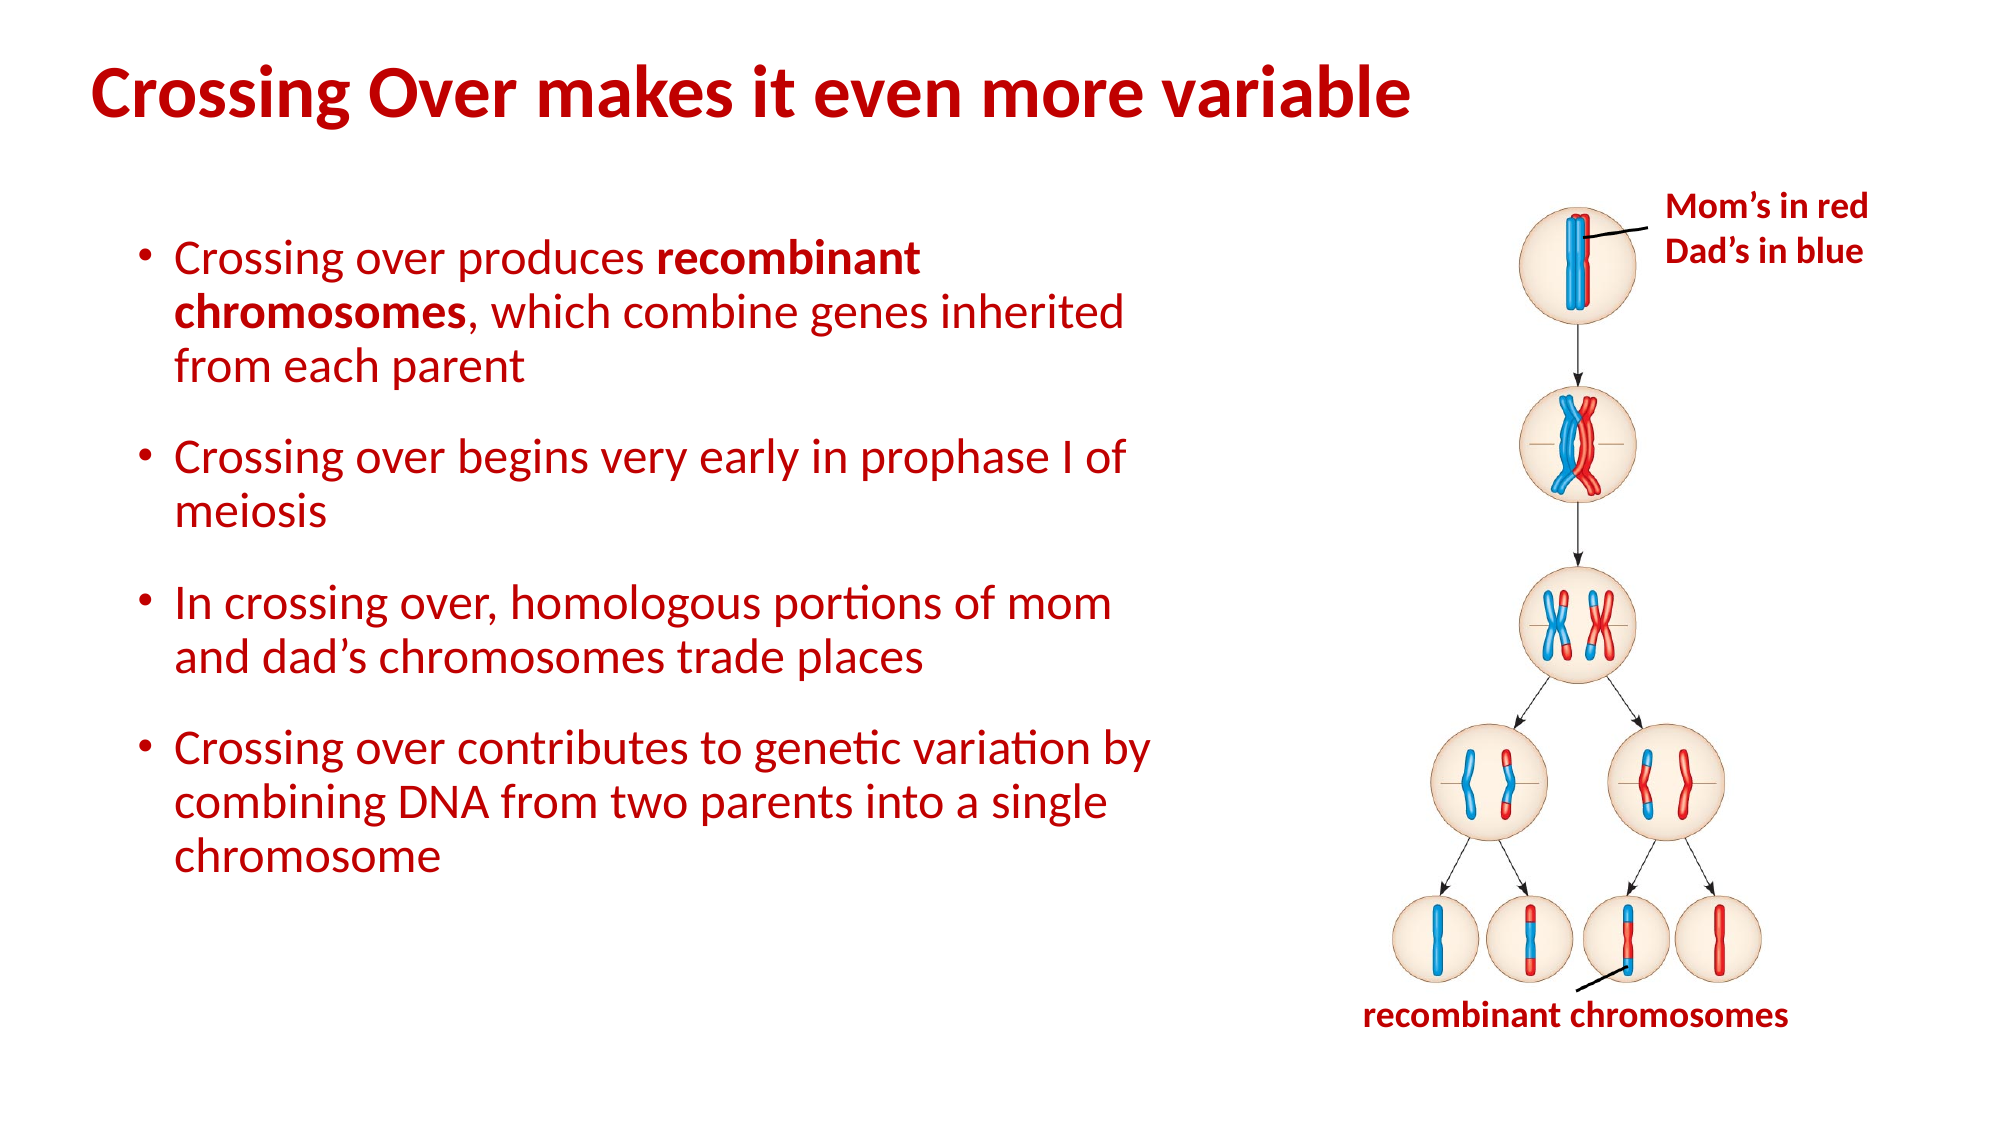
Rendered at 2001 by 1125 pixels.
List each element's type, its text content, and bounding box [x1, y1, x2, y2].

text_box recombinant chromosomes [1347, 982, 1807, 1044]
picture [1386, 201, 1769, 1002]
title Crossing Over makes it even more variable [76, 12, 1672, 174]
list Crossing over produces recombinant chromosomes, which combine genes inherited from each parent Crossing over begins very early in prophase I of meiosis In crossing over, homologous portions of mom and dad’s chromosomes trade places Crossing over contributes to genetic variation by combining DNA from two parents into a single chromosome [121, 223, 1204, 1002]
text_box Mom’s in red Dad’s in blue [1650, 173, 1887, 280]
